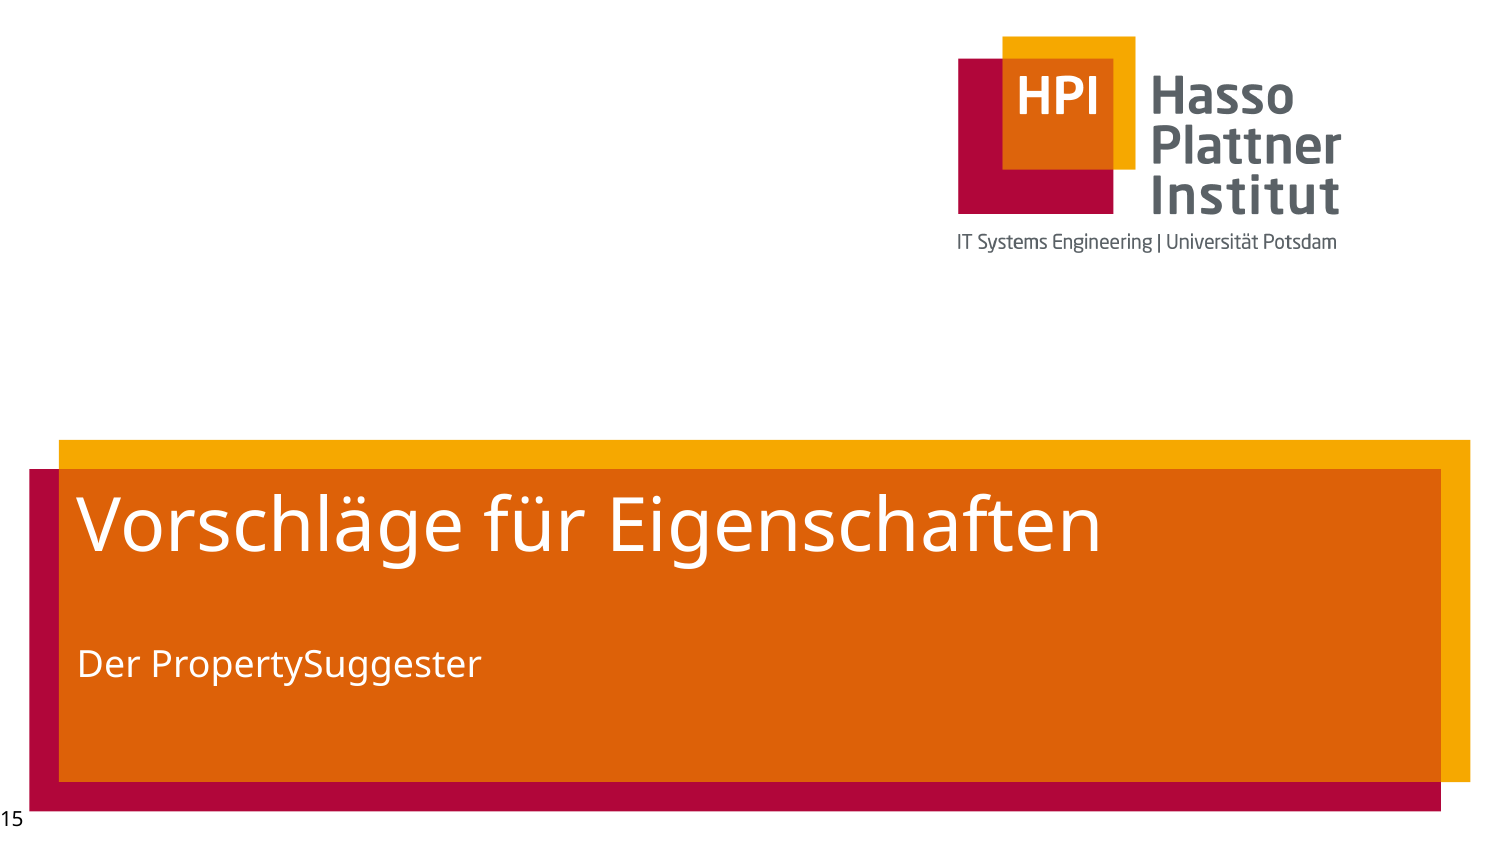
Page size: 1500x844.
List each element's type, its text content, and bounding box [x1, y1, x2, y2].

title Vorschläge für Eigenschaften [76, 469, 1428, 635]
picture [953, 29, 1350, 256]
subtitle Der PropertySuggester [76, 640, 1428, 782]
slide_number 15 [0, 805, 36, 836]
